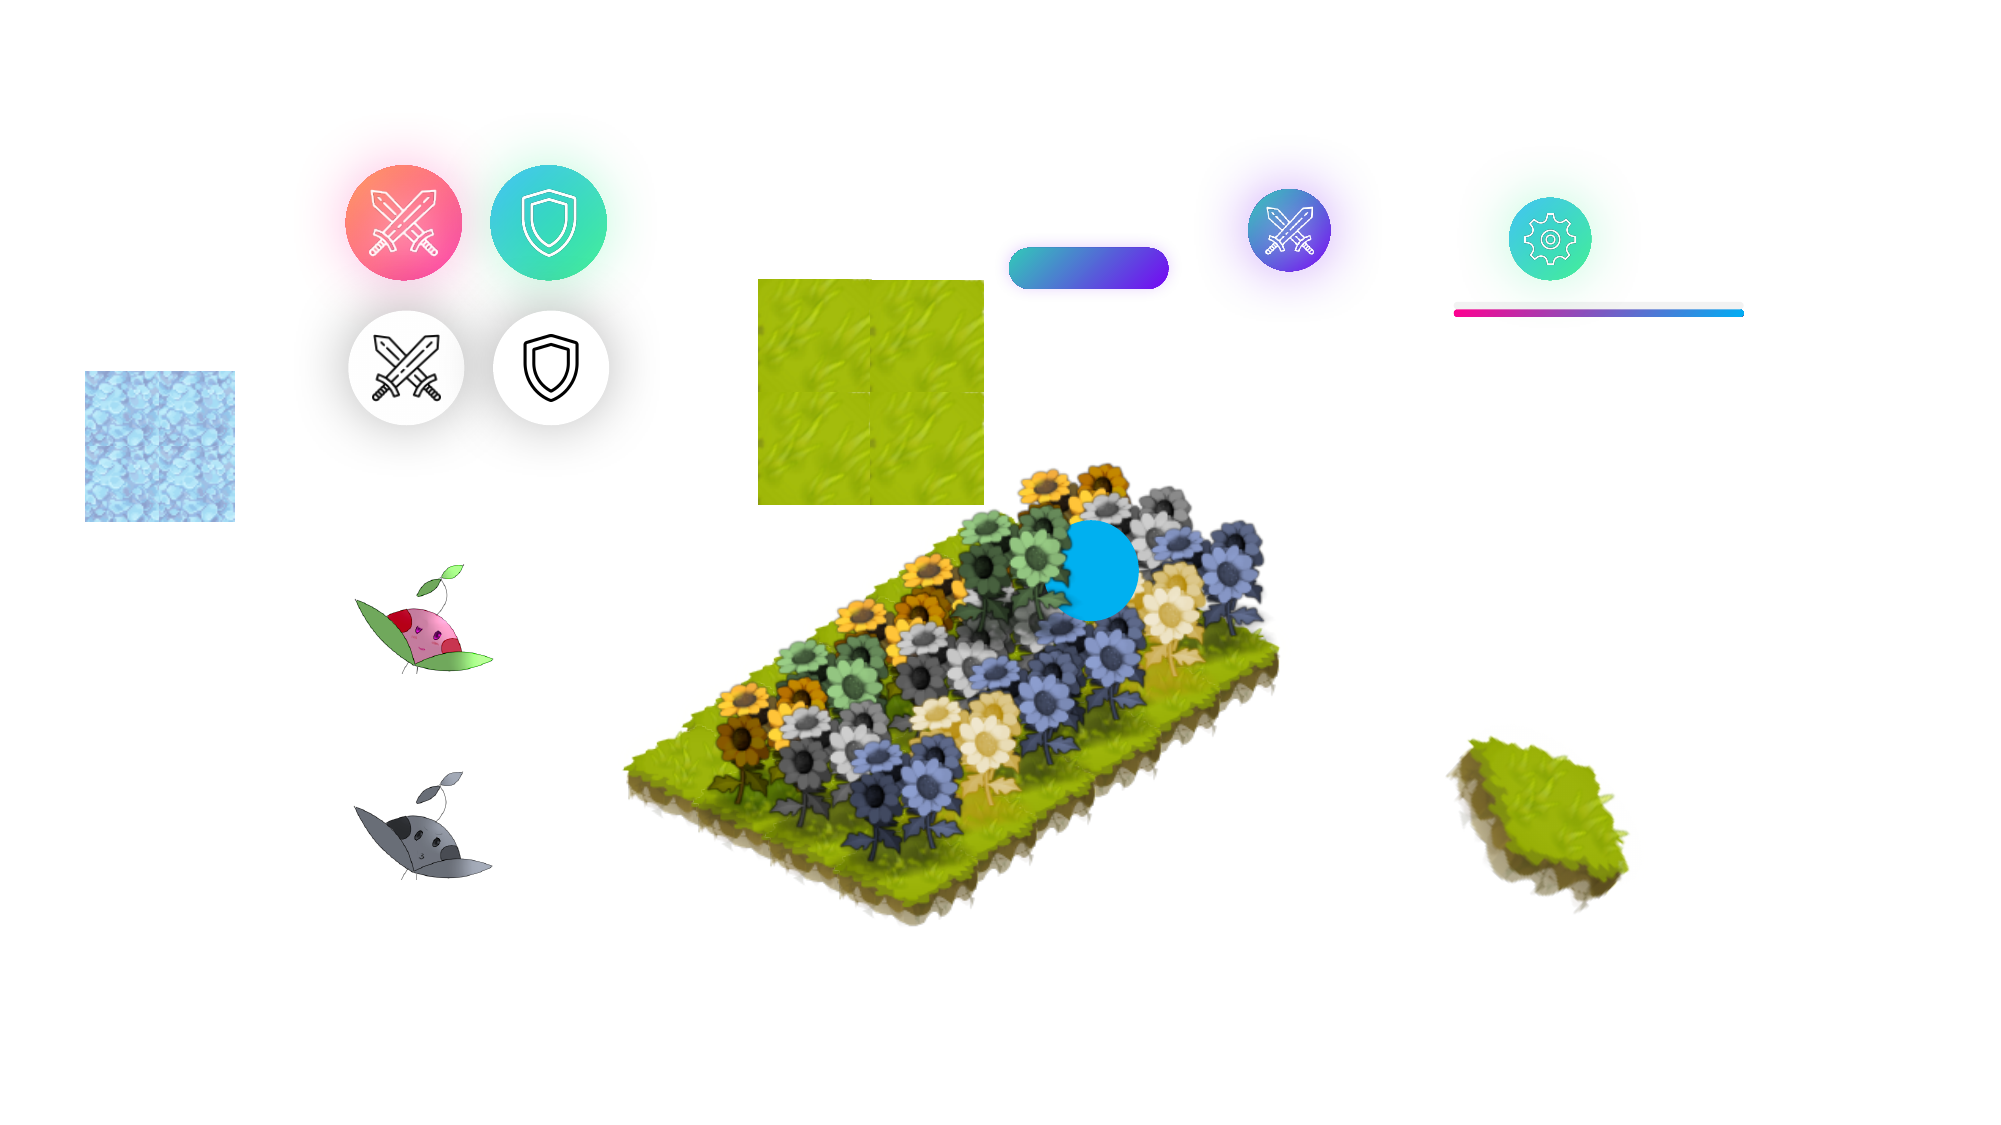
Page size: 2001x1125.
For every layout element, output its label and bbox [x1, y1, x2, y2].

picture [354, 562, 495, 674]
text_box [1452, 300, 1746, 311]
picture [85, 371, 235, 522]
picture [616, 279, 1295, 931]
text_box [347, 333, 359, 397]
picture [1404, 682, 1683, 956]
picture [517, 334, 585, 402]
text_box [1008, 246, 1170, 290]
text_box [490, 165, 607, 281]
picture [352, 768, 494, 880]
text_box [1248, 189, 1331, 272]
text_box [345, 165, 462, 281]
text_box [492, 309, 611, 427]
picture [372, 334, 441, 402]
text_box [1509, 197, 1592, 281]
text_box [374, 309, 436, 319]
text_box [1452, 309, 1746, 318]
